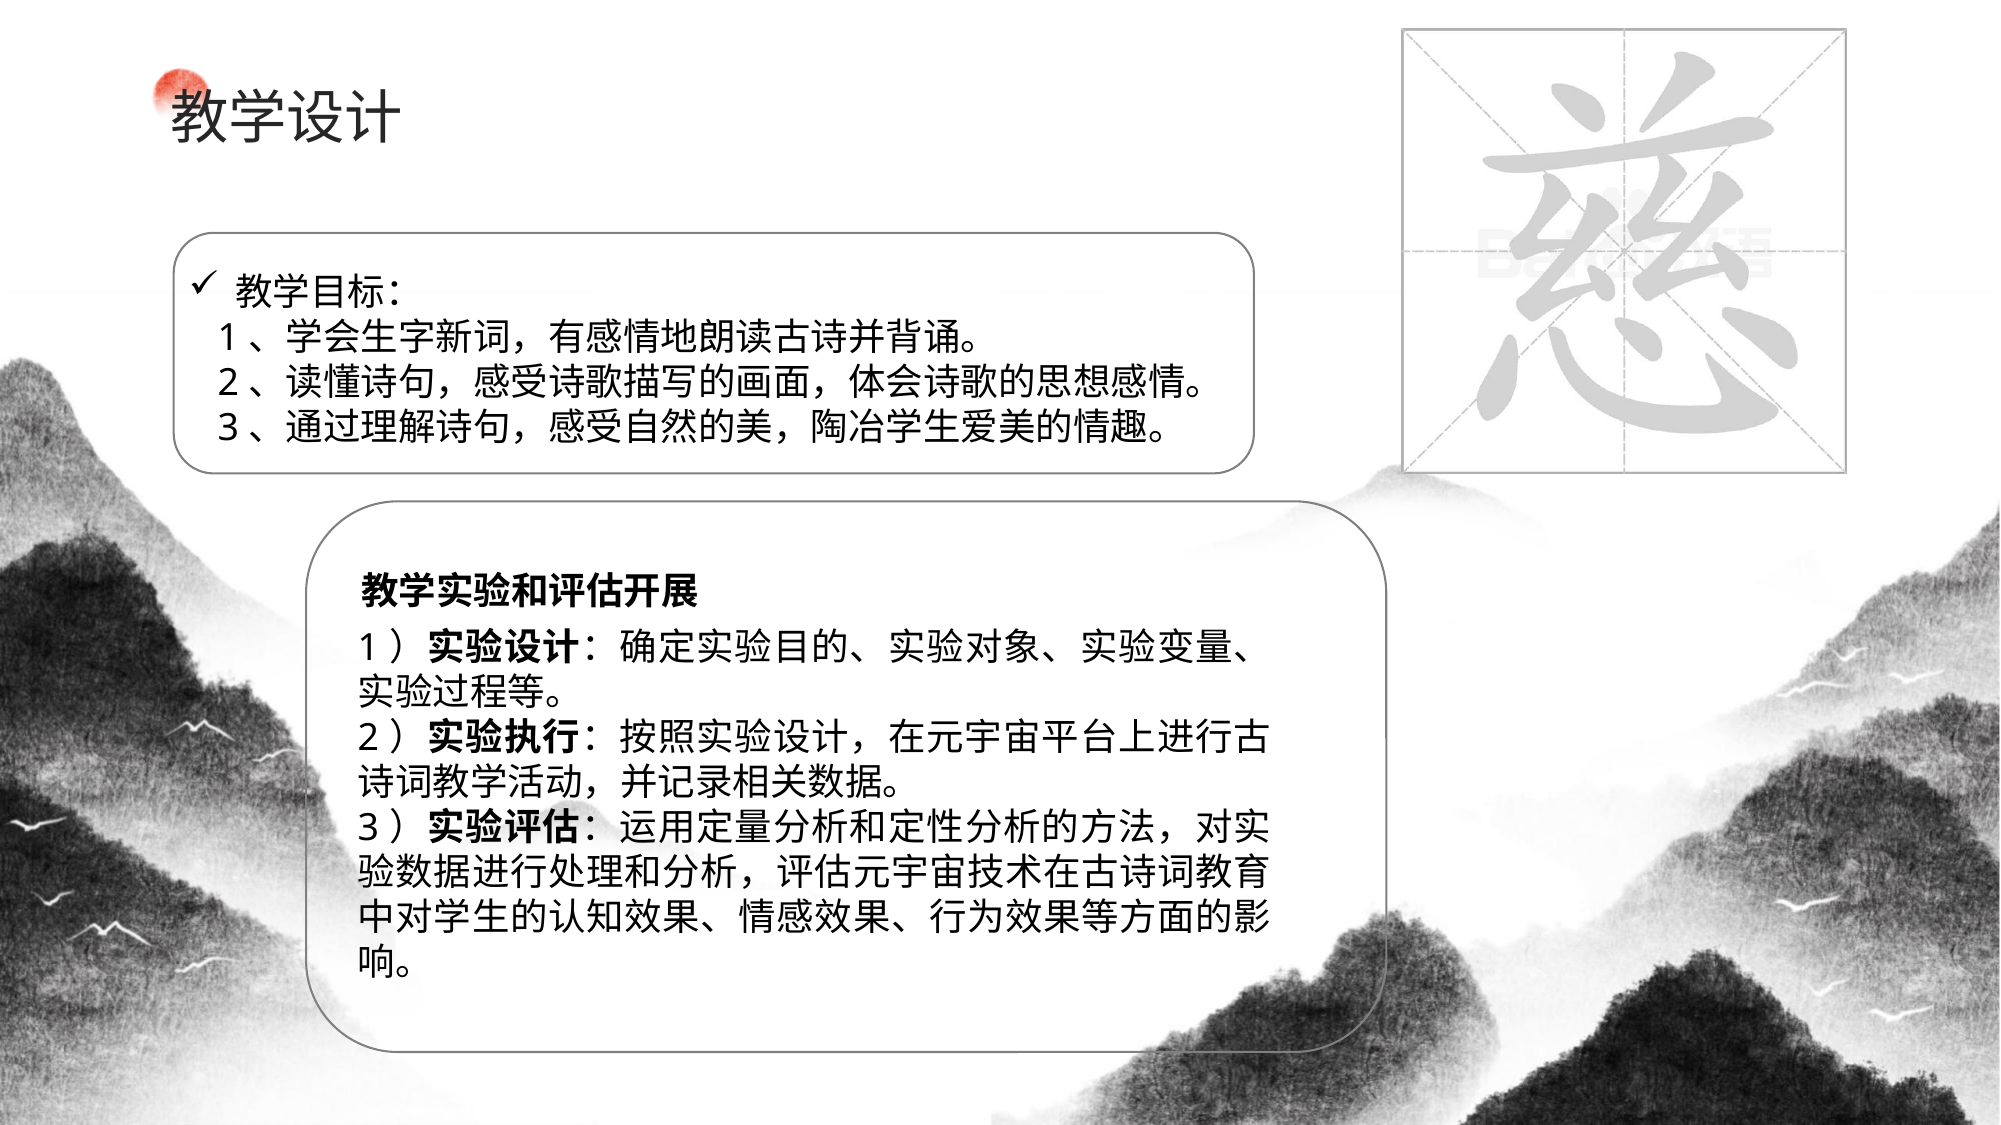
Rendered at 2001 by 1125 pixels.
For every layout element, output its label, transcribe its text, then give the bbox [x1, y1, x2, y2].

picture [0, 0, 2001, 1125]
text_box [305, 500, 1388, 1054]
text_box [143, 59, 420, 159]
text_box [342, 559, 1287, 993]
text_box [174, 231, 1255, 475]
text_box 教学目标： 1、学会生字新词，有感情地朗读古诗并背诵。 2、读懂诗句，感受诗歌描写的画面，体会诗歌的思想感情。 3、通过理解诗句，感受自然的美，陶冶学生爱美的情趣。 [173, 260, 1238, 456]
